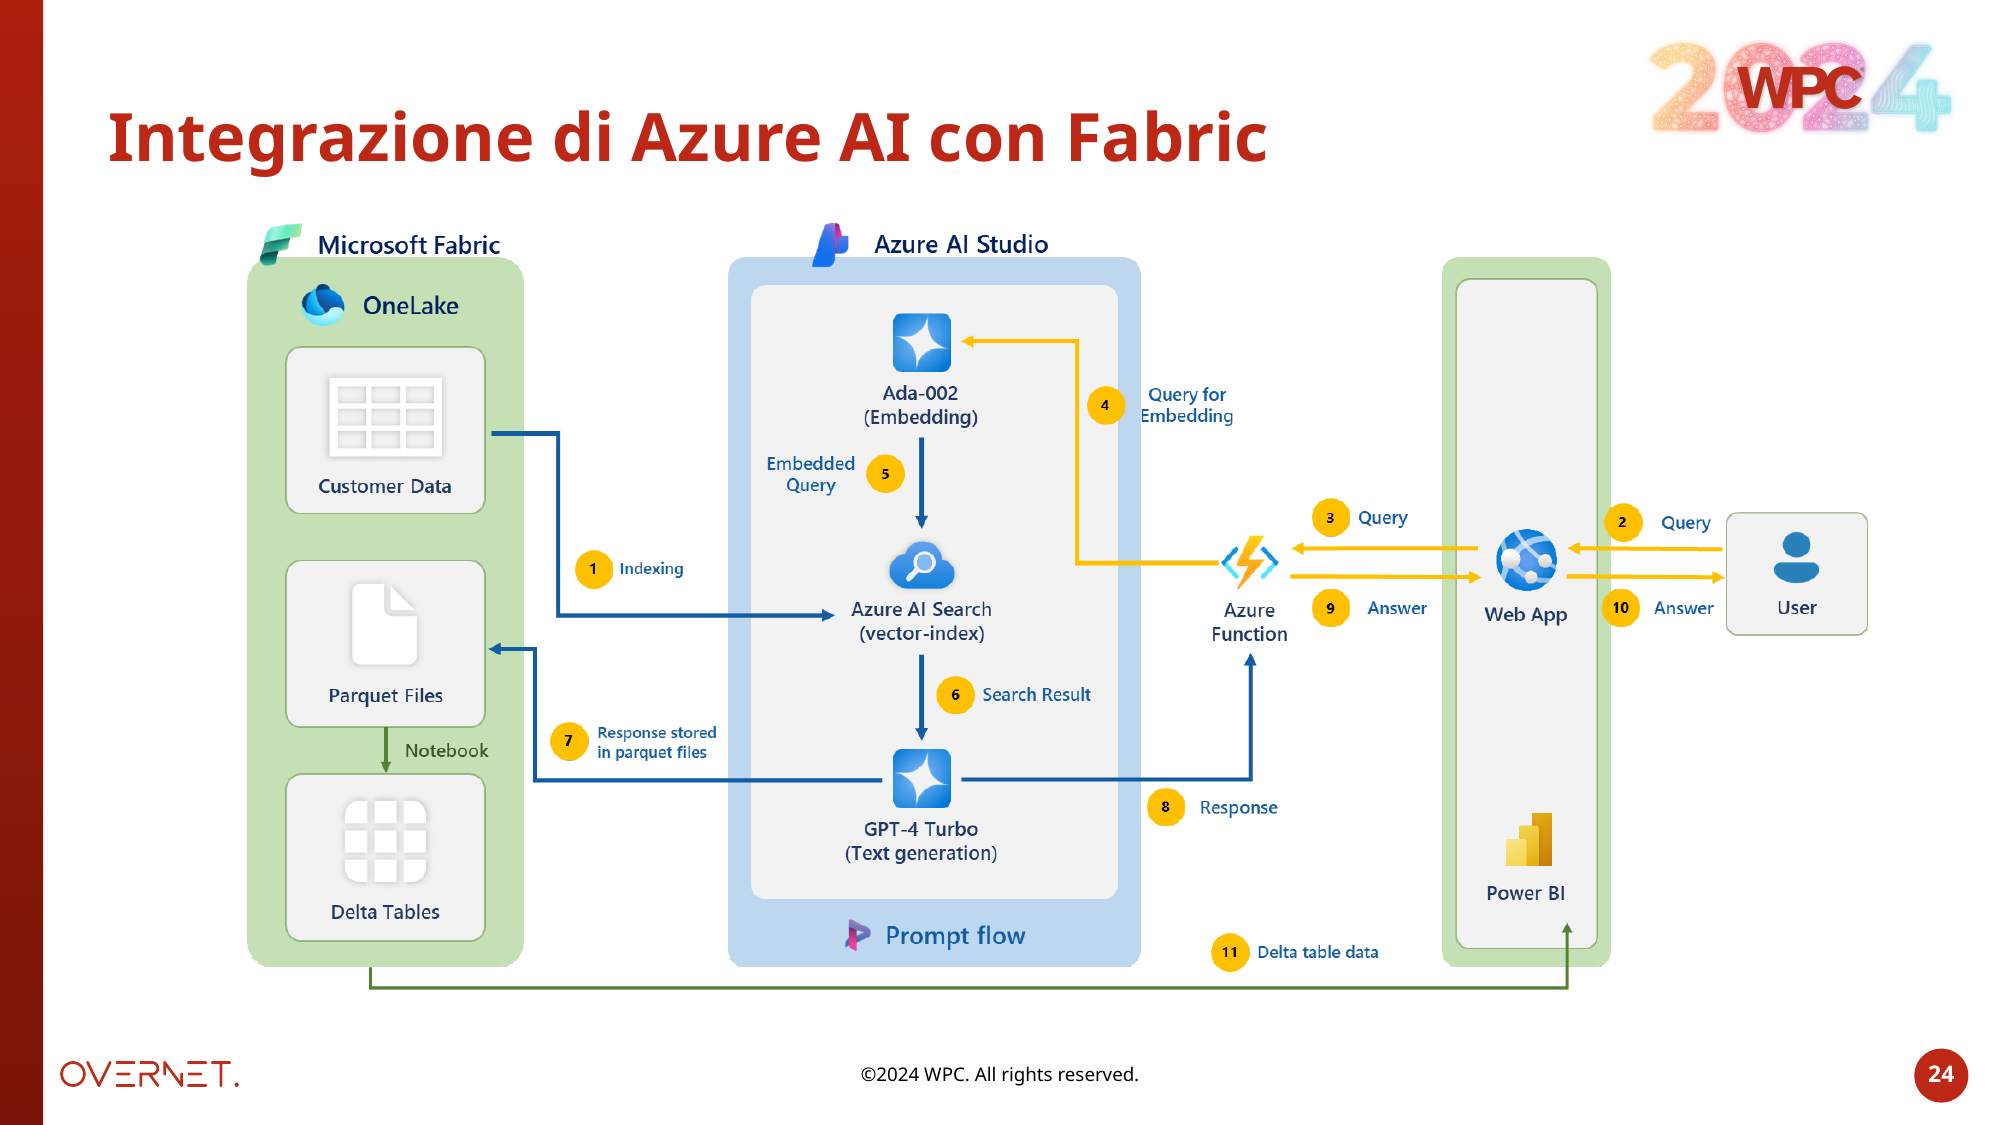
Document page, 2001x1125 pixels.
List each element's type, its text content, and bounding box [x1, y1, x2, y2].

picture [247, 219, 1868, 990]
picture [60, 1061, 239, 1087]
picture [1647, 40, 1954, 135]
title Integrazione di Azure AI con Fabric [93, 40, 1615, 240]
